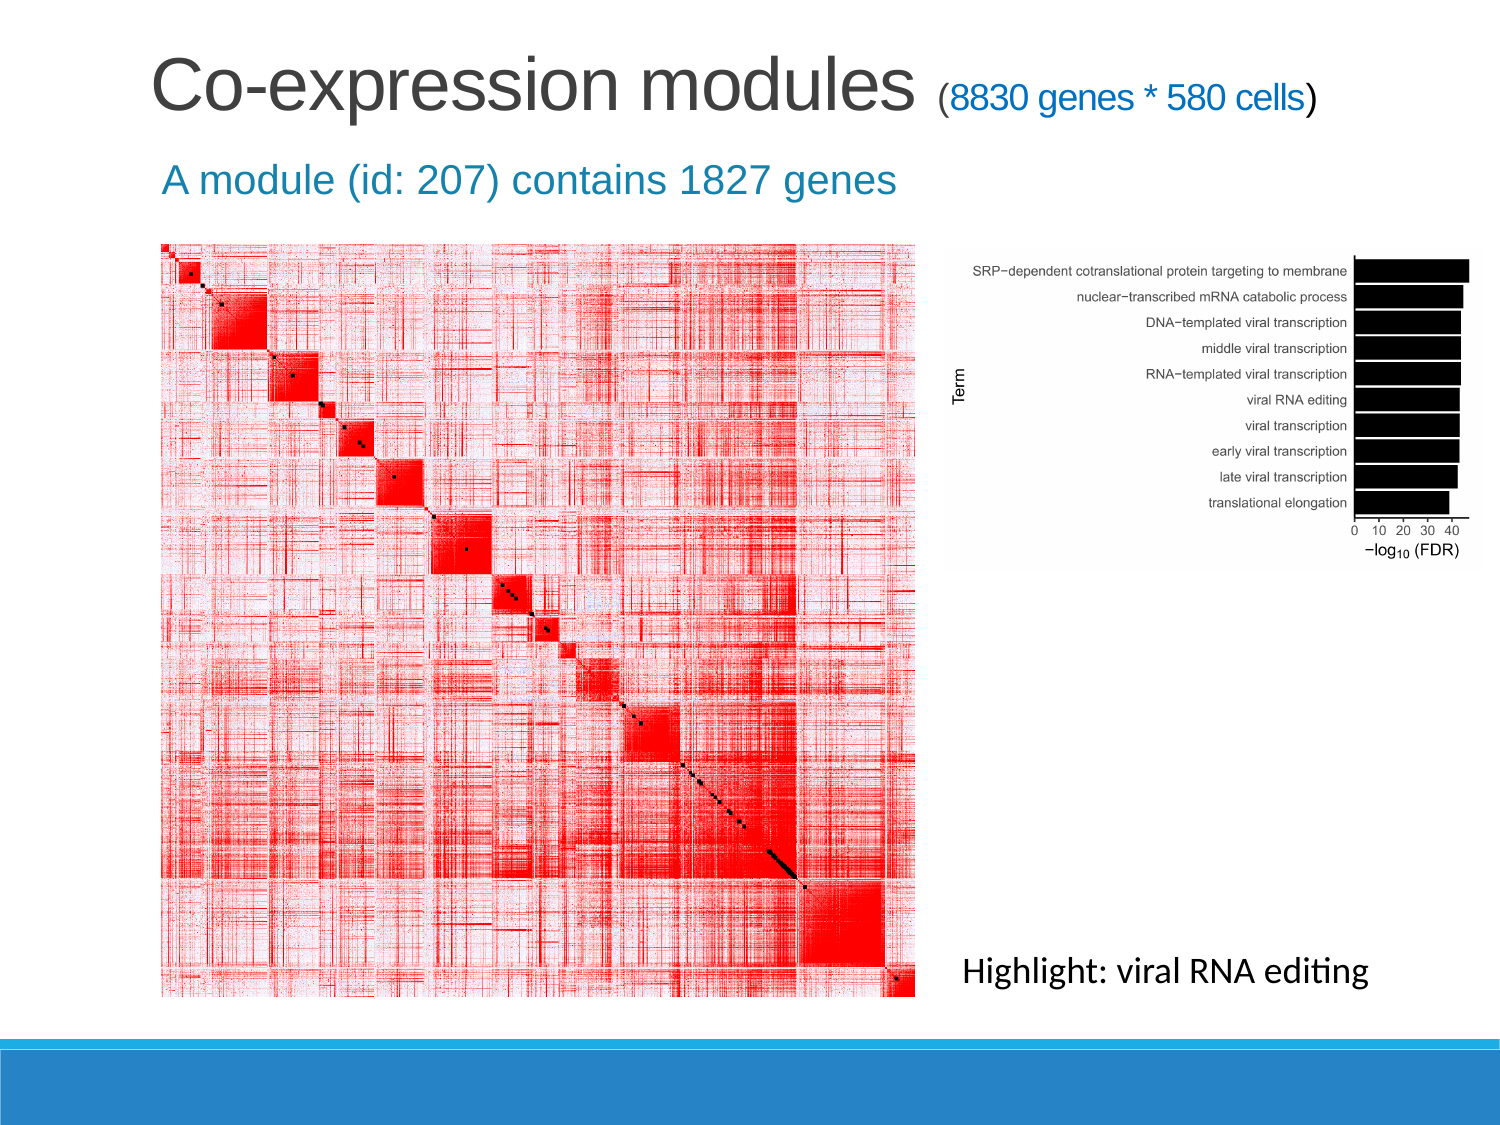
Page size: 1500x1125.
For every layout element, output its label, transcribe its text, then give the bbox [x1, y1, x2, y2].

picture [944, 247, 1484, 572]
text_box A module (id: 207) contains 1827 genes [135, 144, 1373, 223]
title Co-expression modules (8830 genes * 580 cells) [135, 14, 1373, 134]
picture [153, 235, 922, 1005]
text_box Highlight: viral RNA editing [947, 938, 1385, 999]
